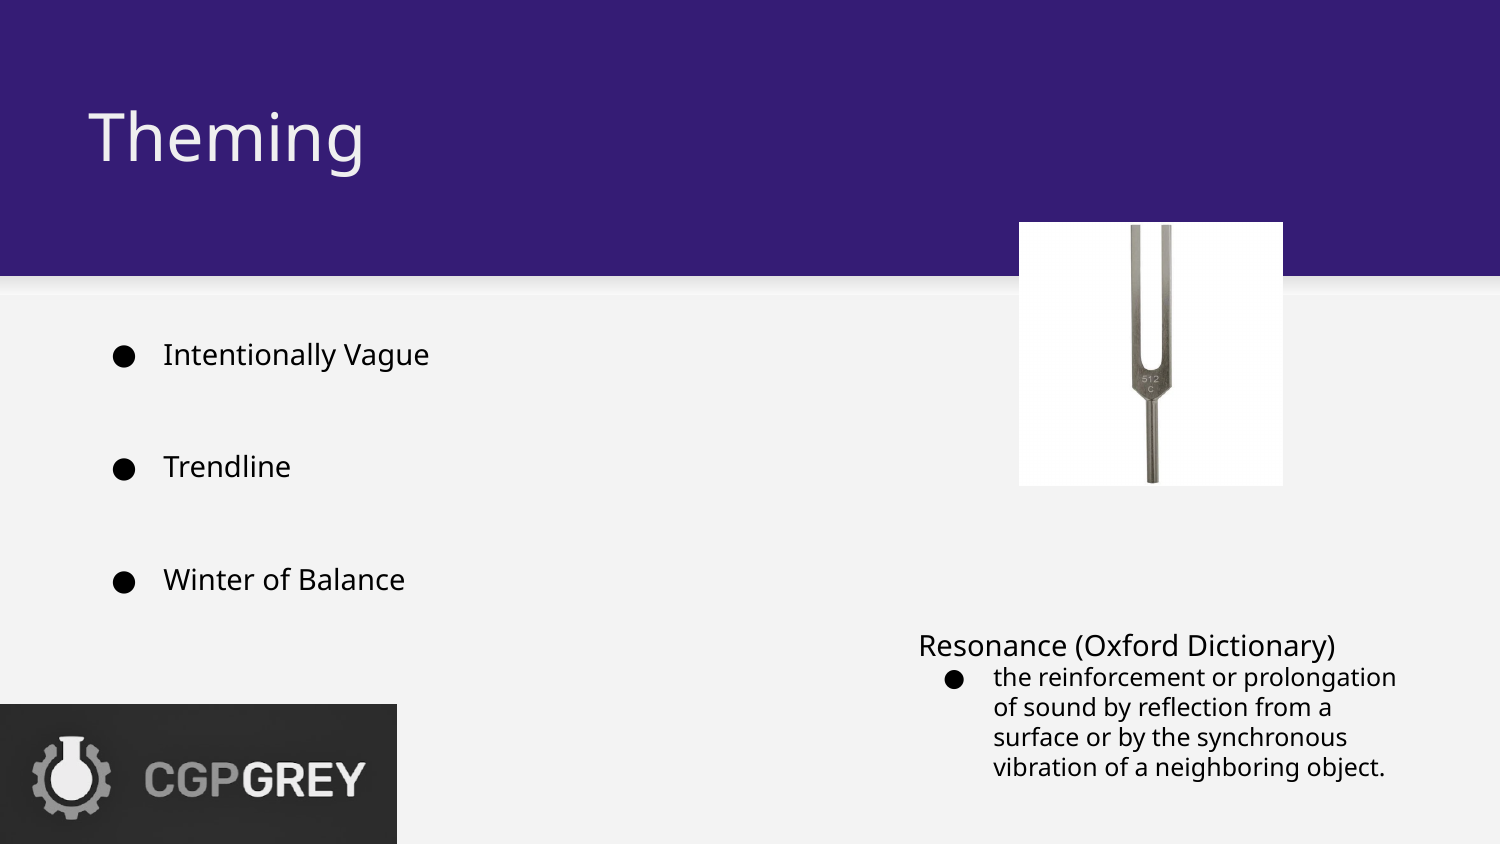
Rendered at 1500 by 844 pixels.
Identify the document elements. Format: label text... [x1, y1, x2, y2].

picture [1018, 221, 1283, 486]
text_box Trendline [73, 433, 499, 499]
title Theming [73, 88, 1423, 190]
text_box Intentionally Vague [73, 320, 499, 386]
text_box Winter of Balance [73, 546, 499, 612]
text_box Resonance (Oxford Dictionary) the reinforcement or prolongation of sound by reflection from a surface or by the synchronous vibration of a neighboring object. [903, 611, 1423, 797]
picture [0, 704, 398, 844]
